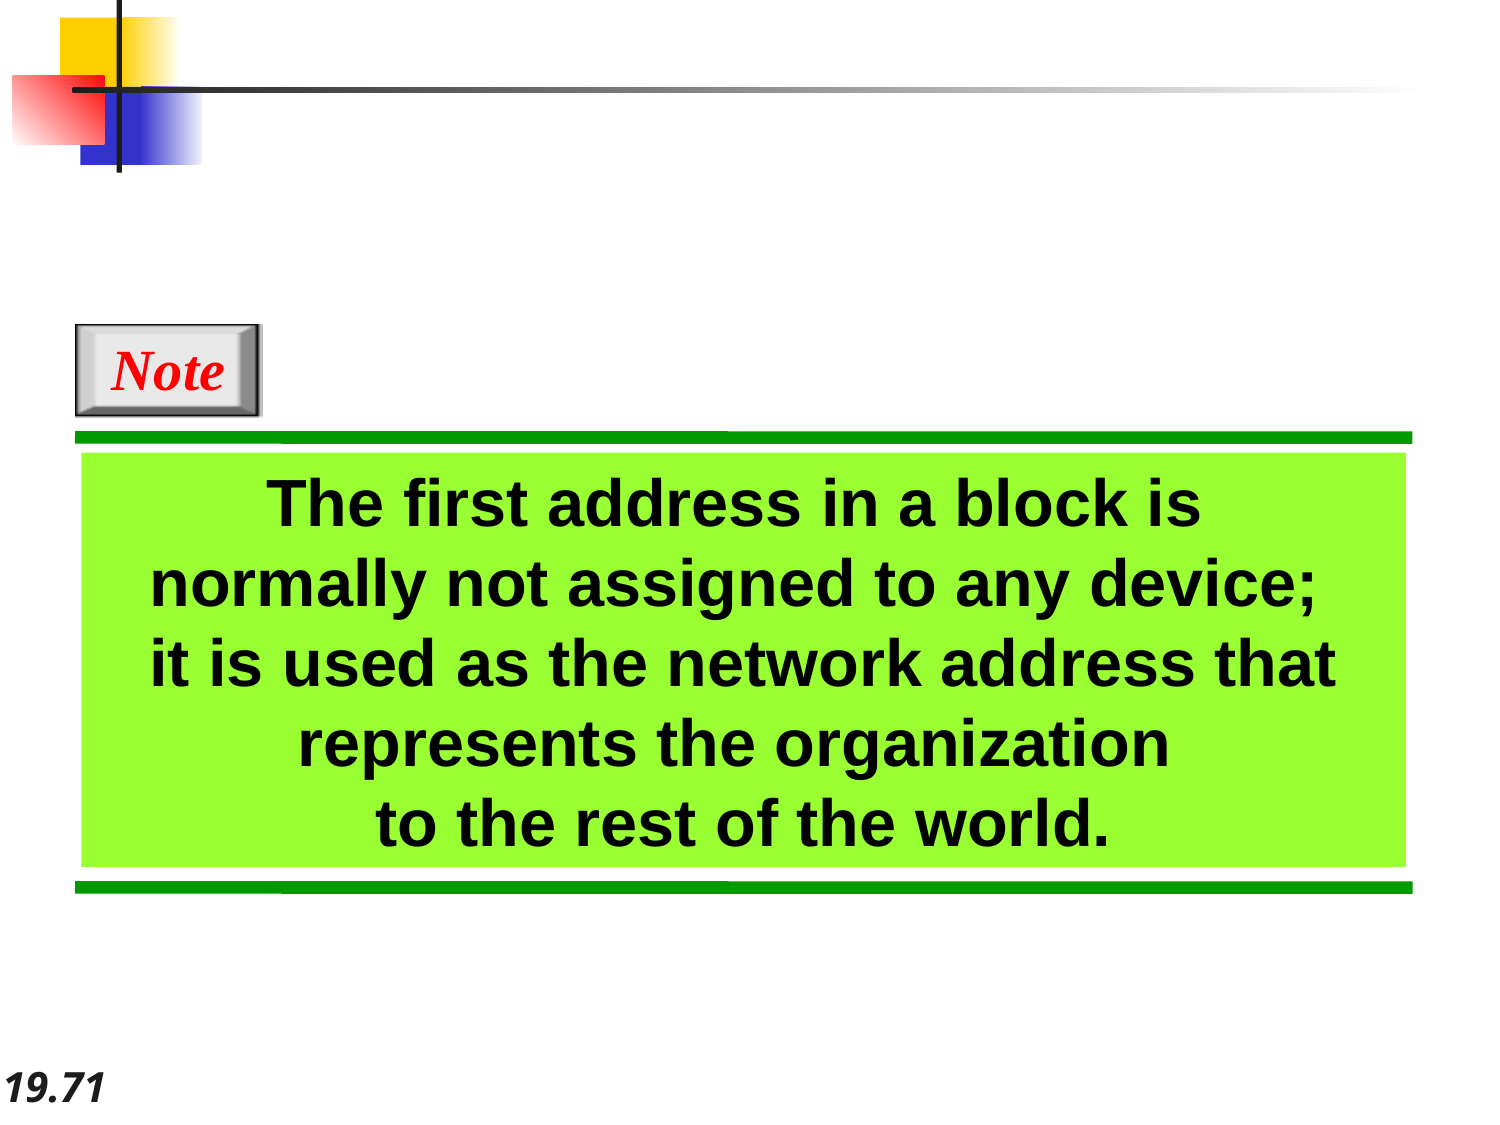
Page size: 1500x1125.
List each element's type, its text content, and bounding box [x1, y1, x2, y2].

text_box [60, 17, 116, 86]
text_box [141, 93, 202, 165]
text_box [122, 93, 141, 165]
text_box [74, 324, 263, 419]
text_box [116, 93, 122, 173]
text_box [72, 87, 1423, 93]
text_box [116, 0, 122, 87]
text_box [122, 17, 177, 86]
text_box The first address in a block is normally not assigned to any device; it is used as the network address that represents the organization to the rest of the world. [81, 452, 1407, 868]
text_box [80, 93, 116, 165]
text_box [12, 75, 105, 145]
slide_number 19.71 [0, 1050, 300, 1125]
